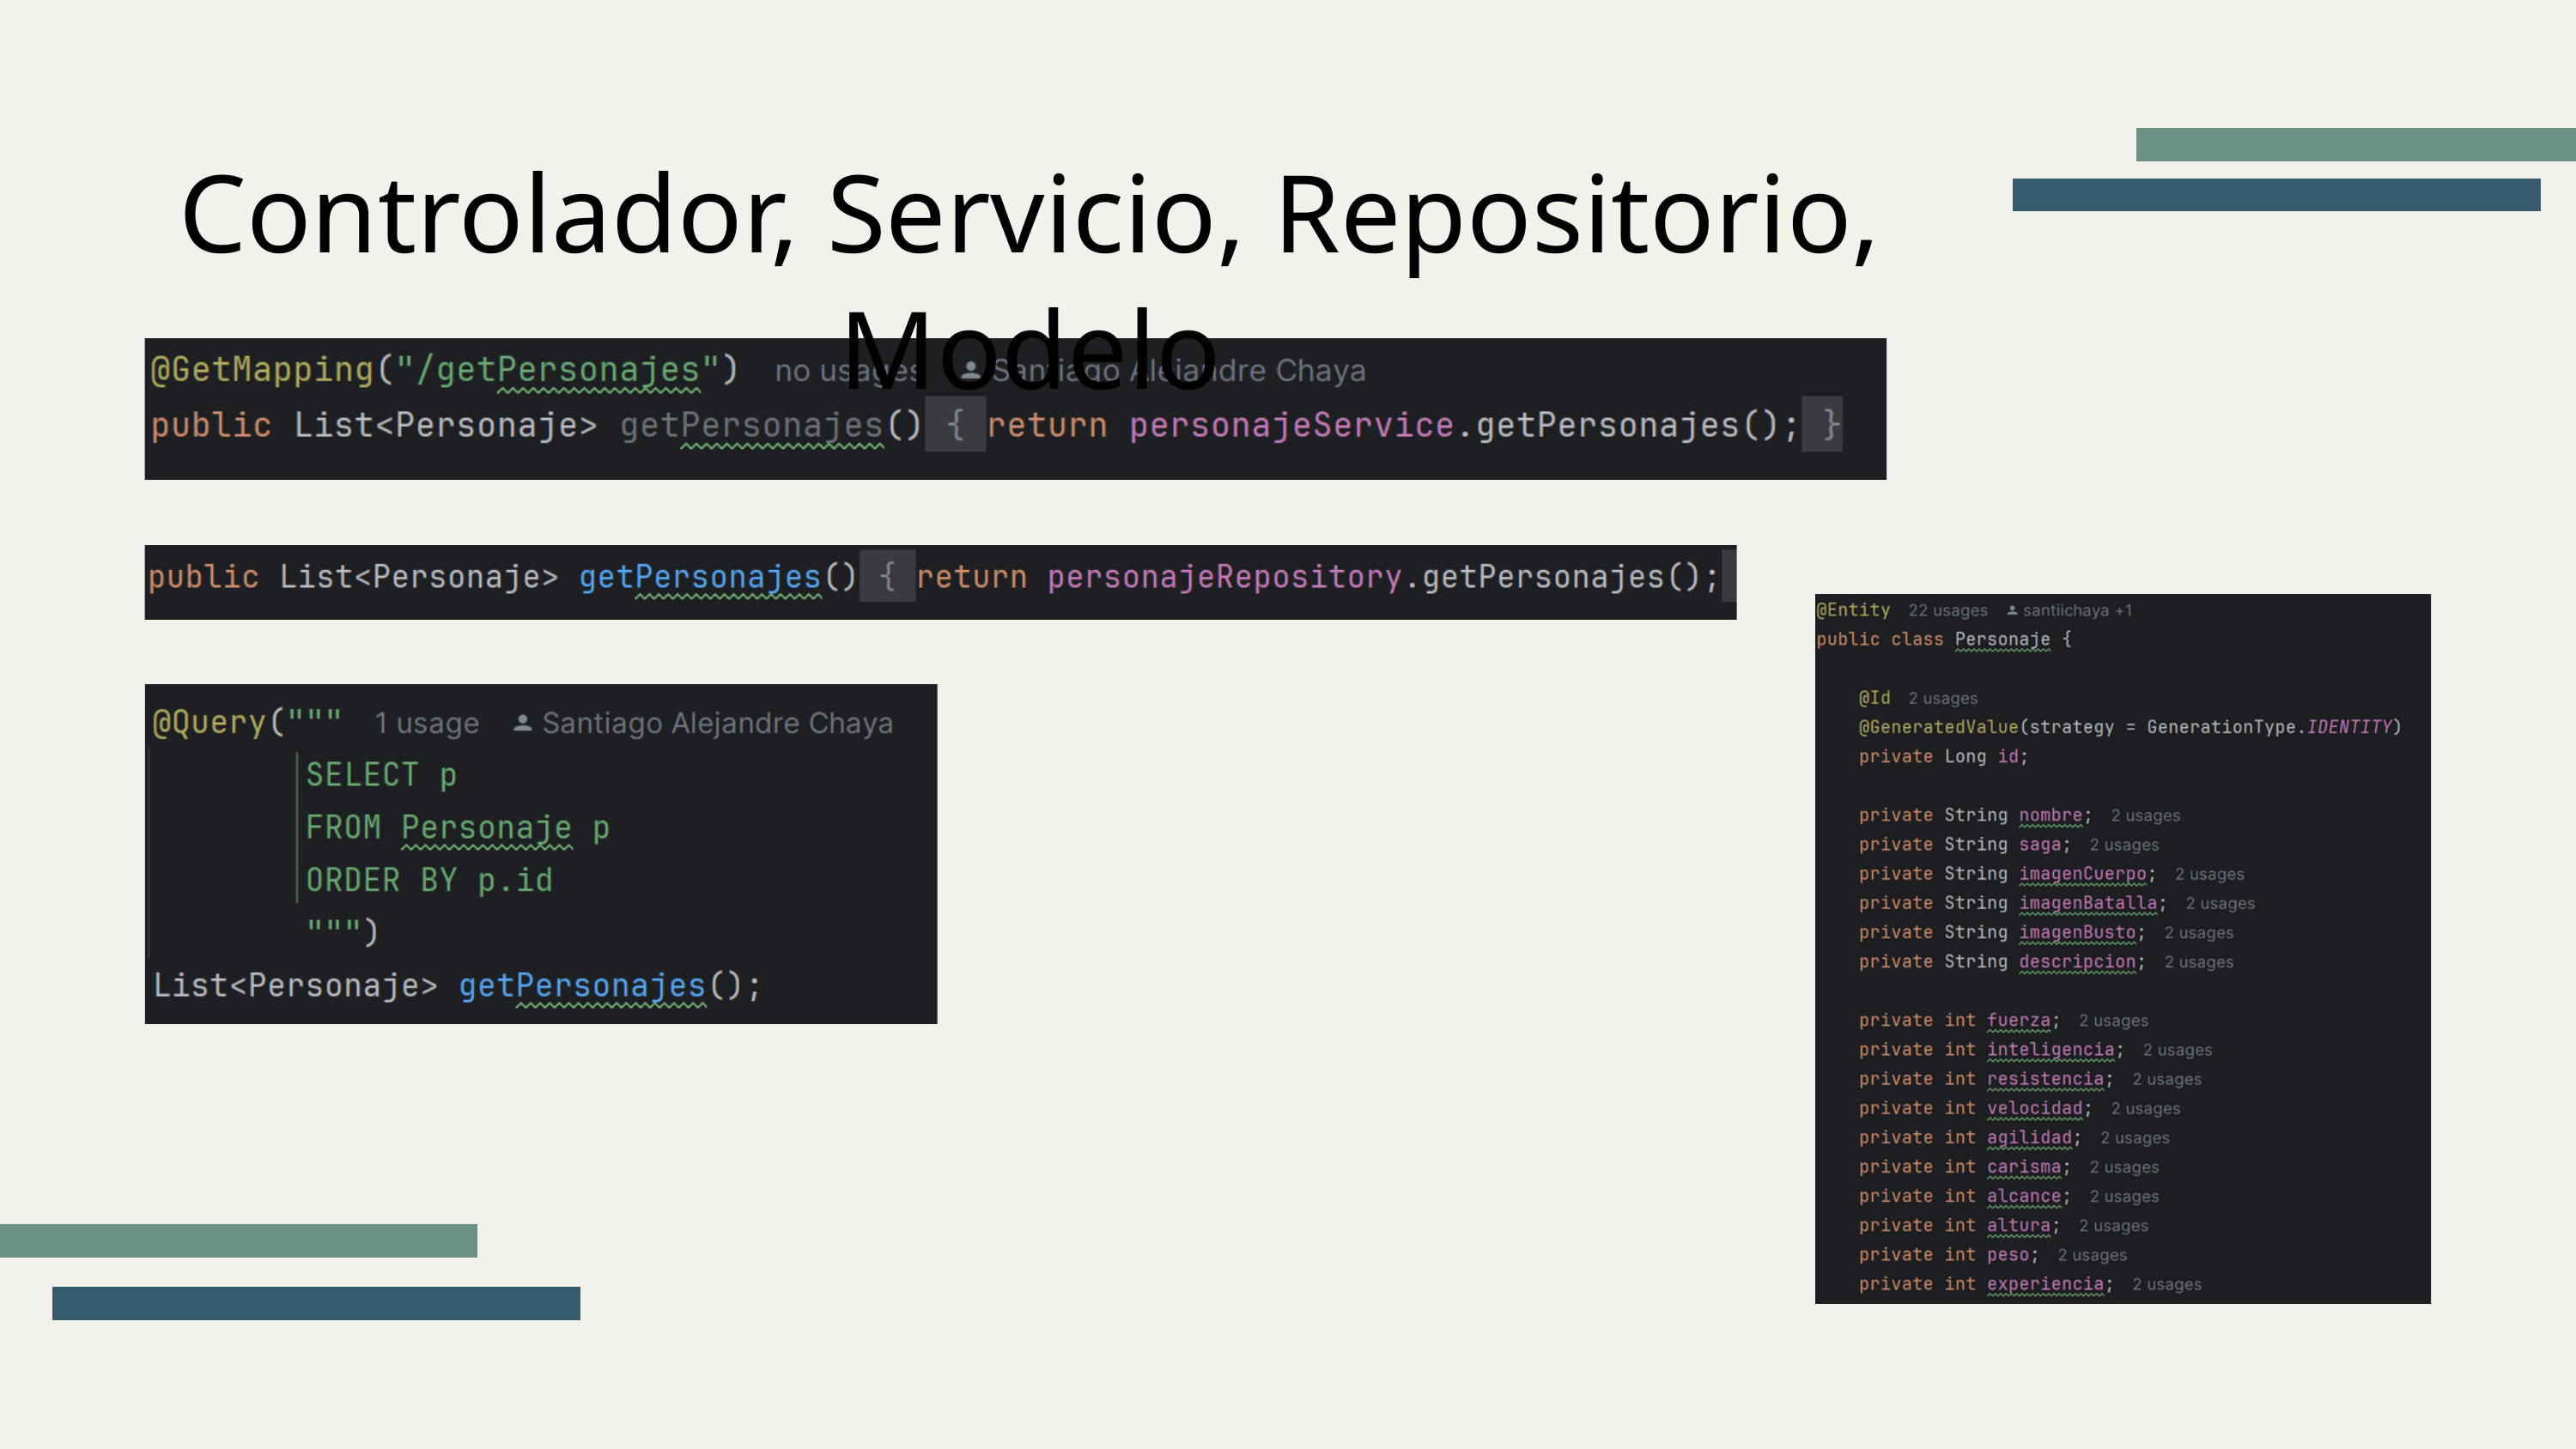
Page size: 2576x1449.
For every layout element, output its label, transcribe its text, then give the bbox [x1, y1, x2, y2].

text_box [2012, 178, 2542, 212]
text_box [144, 684, 938, 1024]
text_box Controlador, Servicio, Repositorio, Modelo [144, 137, 1917, 411]
text_box [1815, 594, 2432, 1304]
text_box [2136, 128, 2576, 162]
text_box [0, 1224, 478, 1258]
text_box [144, 545, 1737, 620]
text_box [52, 1287, 581, 1321]
text_box [144, 411, 1887, 480]
